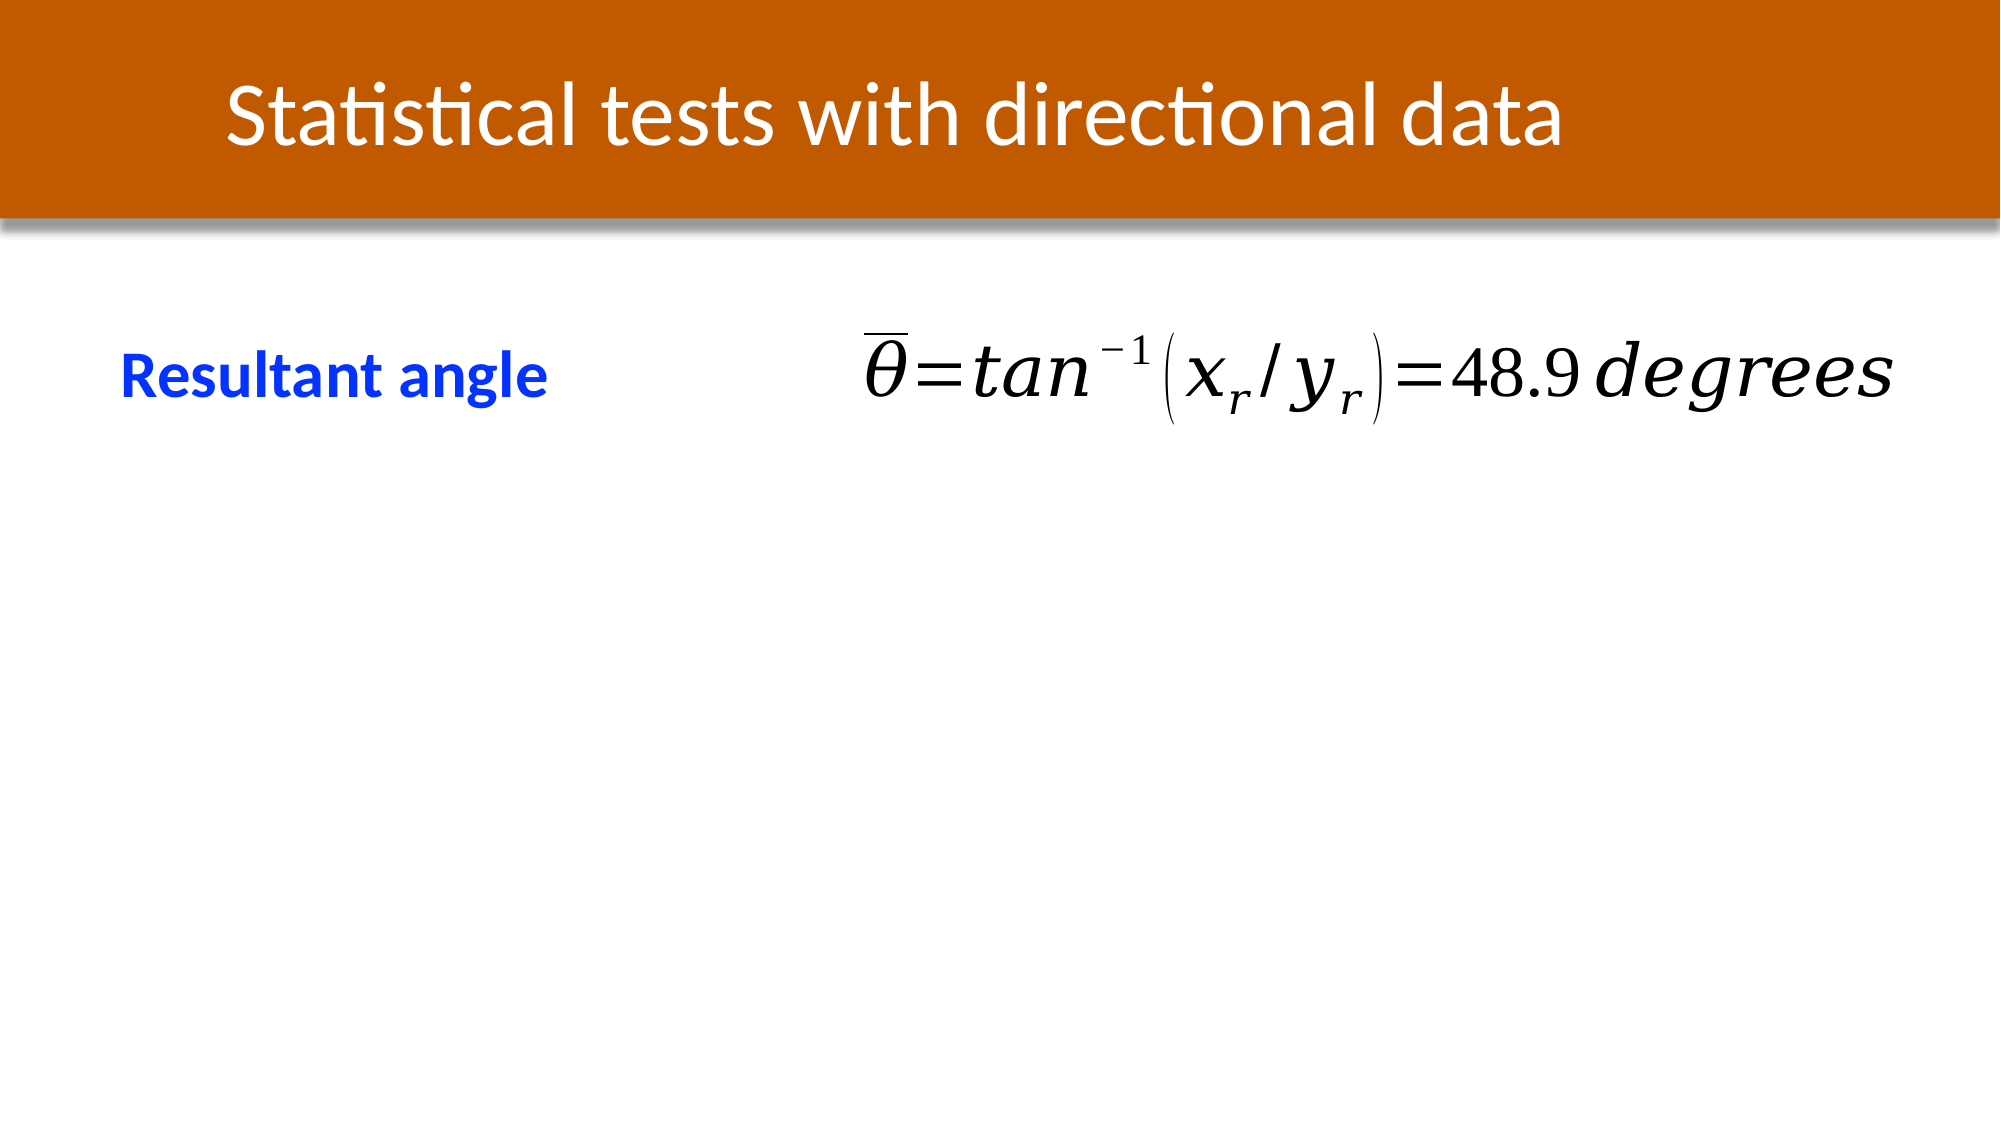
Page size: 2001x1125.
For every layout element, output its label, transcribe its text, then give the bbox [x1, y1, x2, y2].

text_box [0, 0, 2000, 219]
text_box Statistical tests with directional data [210, 17, 2000, 201]
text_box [104, 323, 1898, 430]
